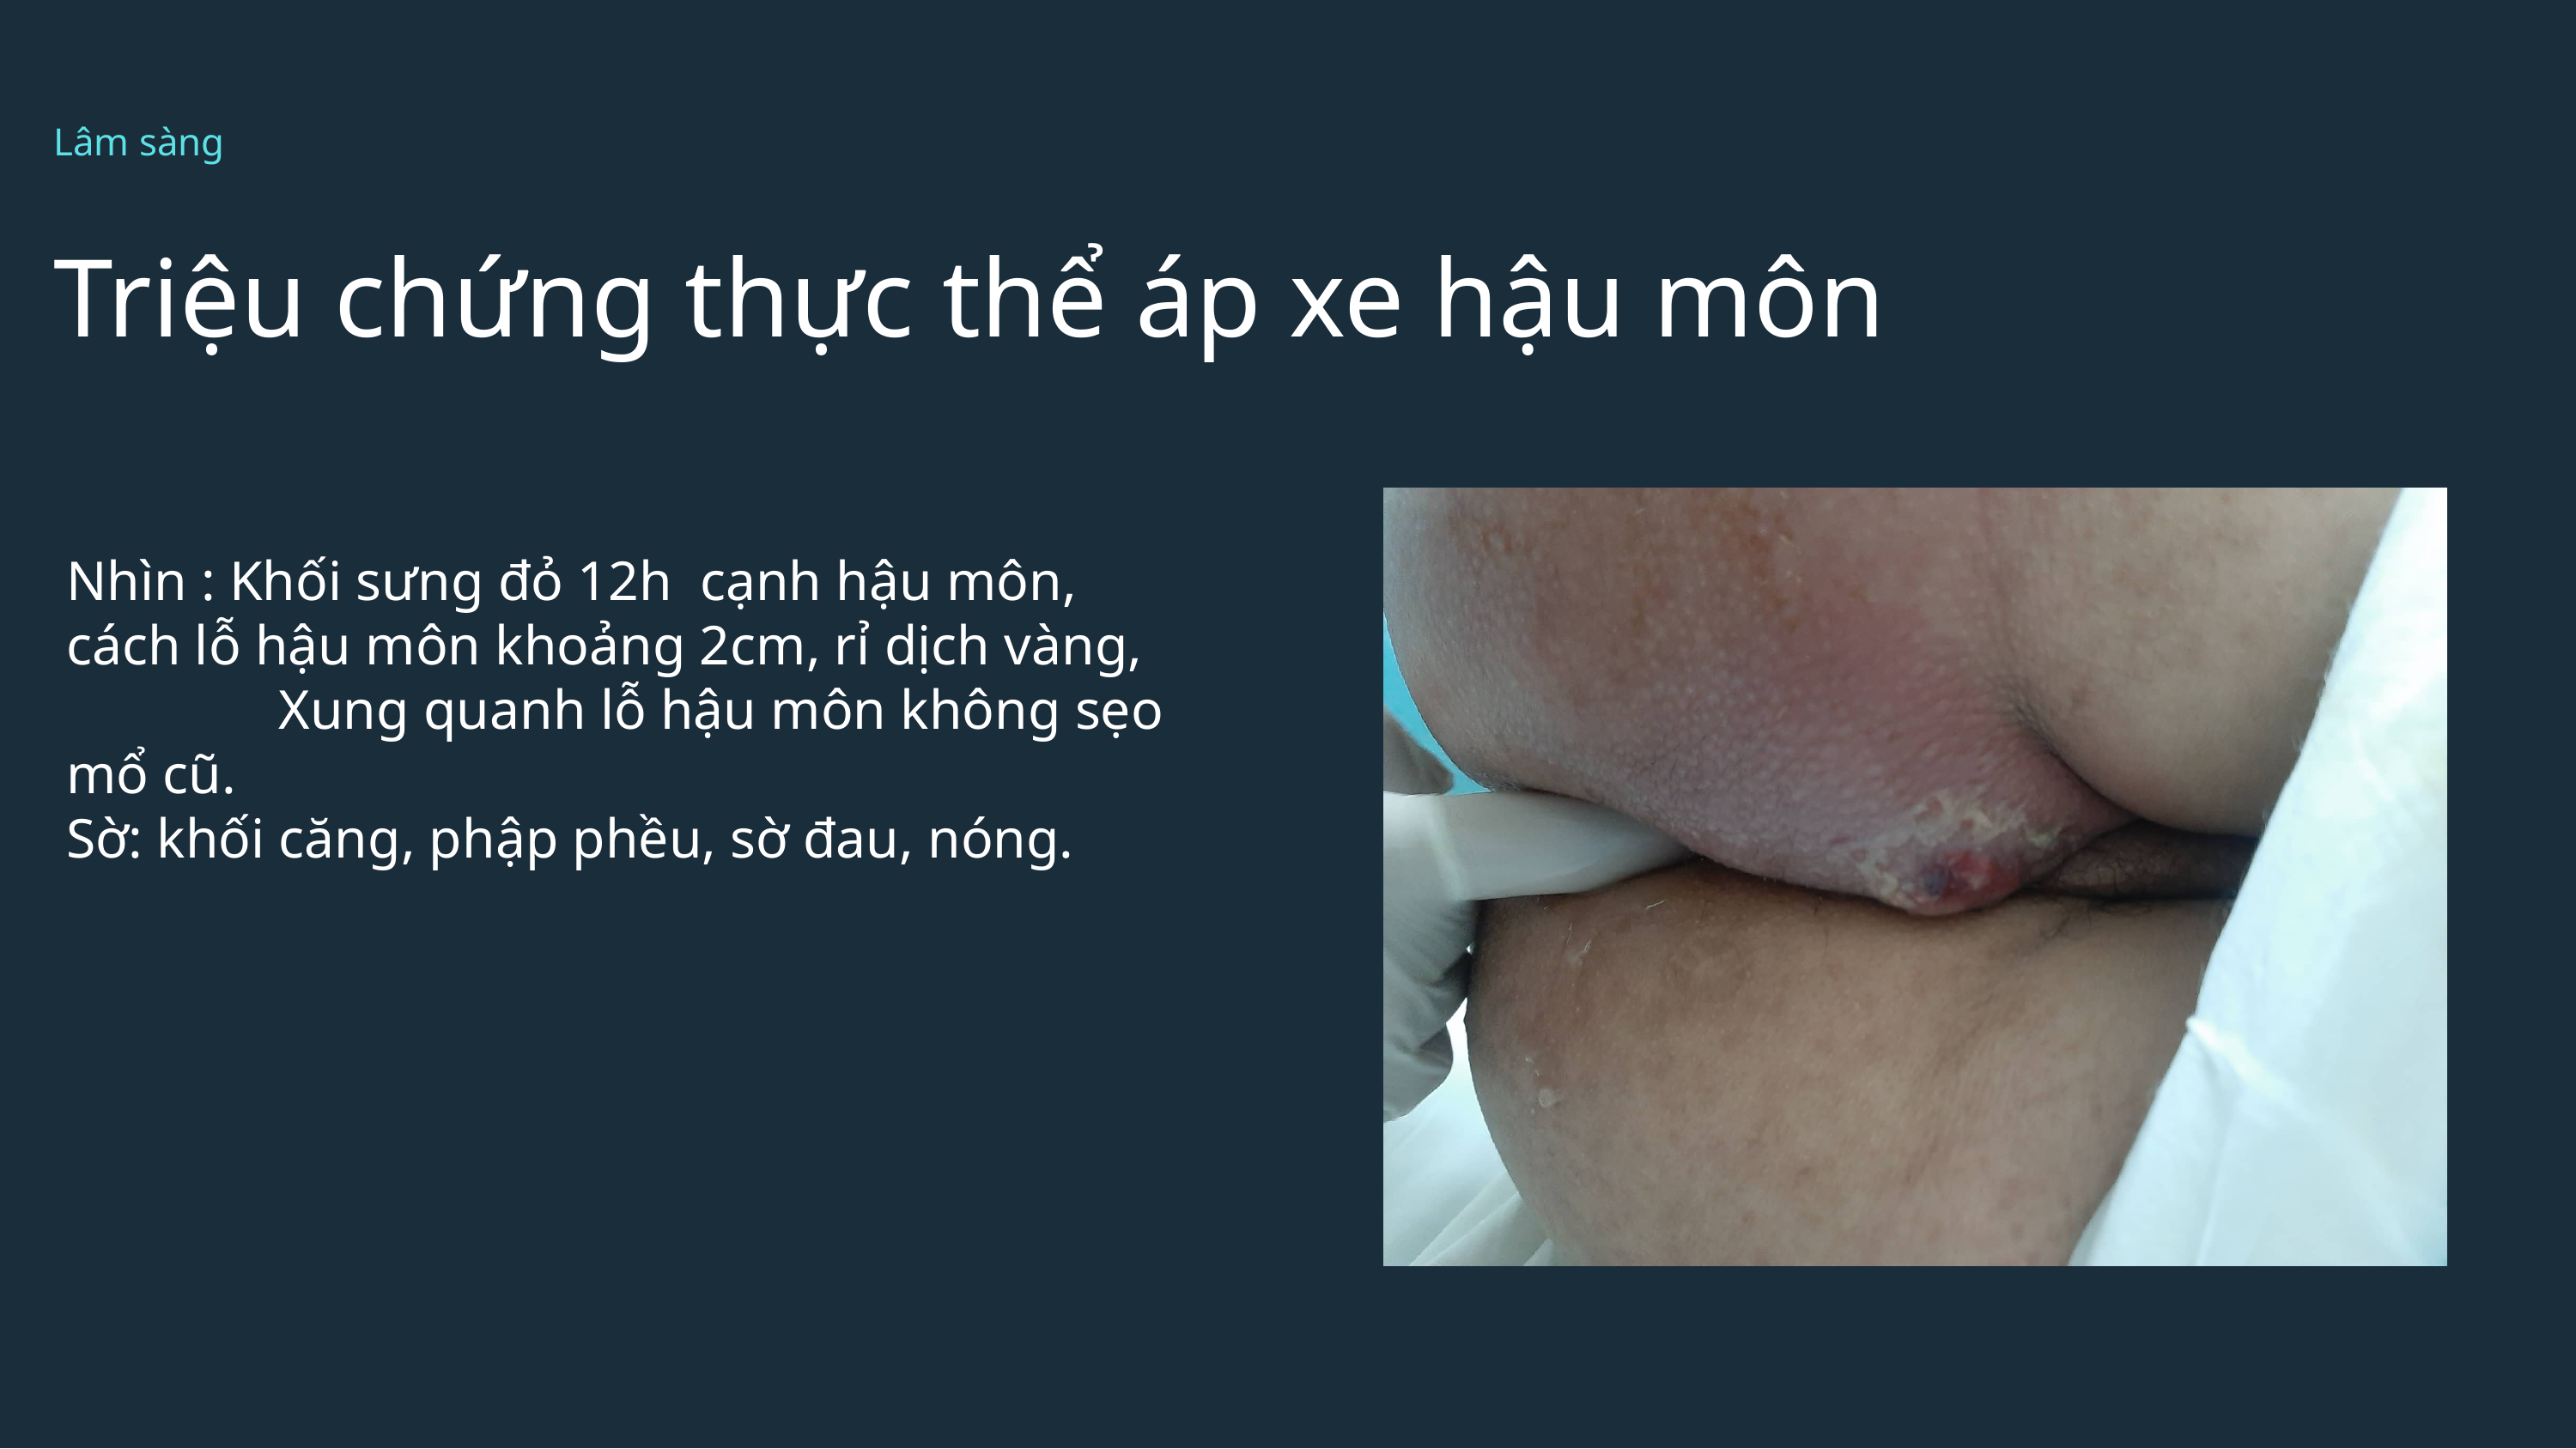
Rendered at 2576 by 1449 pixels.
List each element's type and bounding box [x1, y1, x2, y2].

picture [1383, 488, 2448, 1266]
text_box [0, 0, 2576, 1449]
